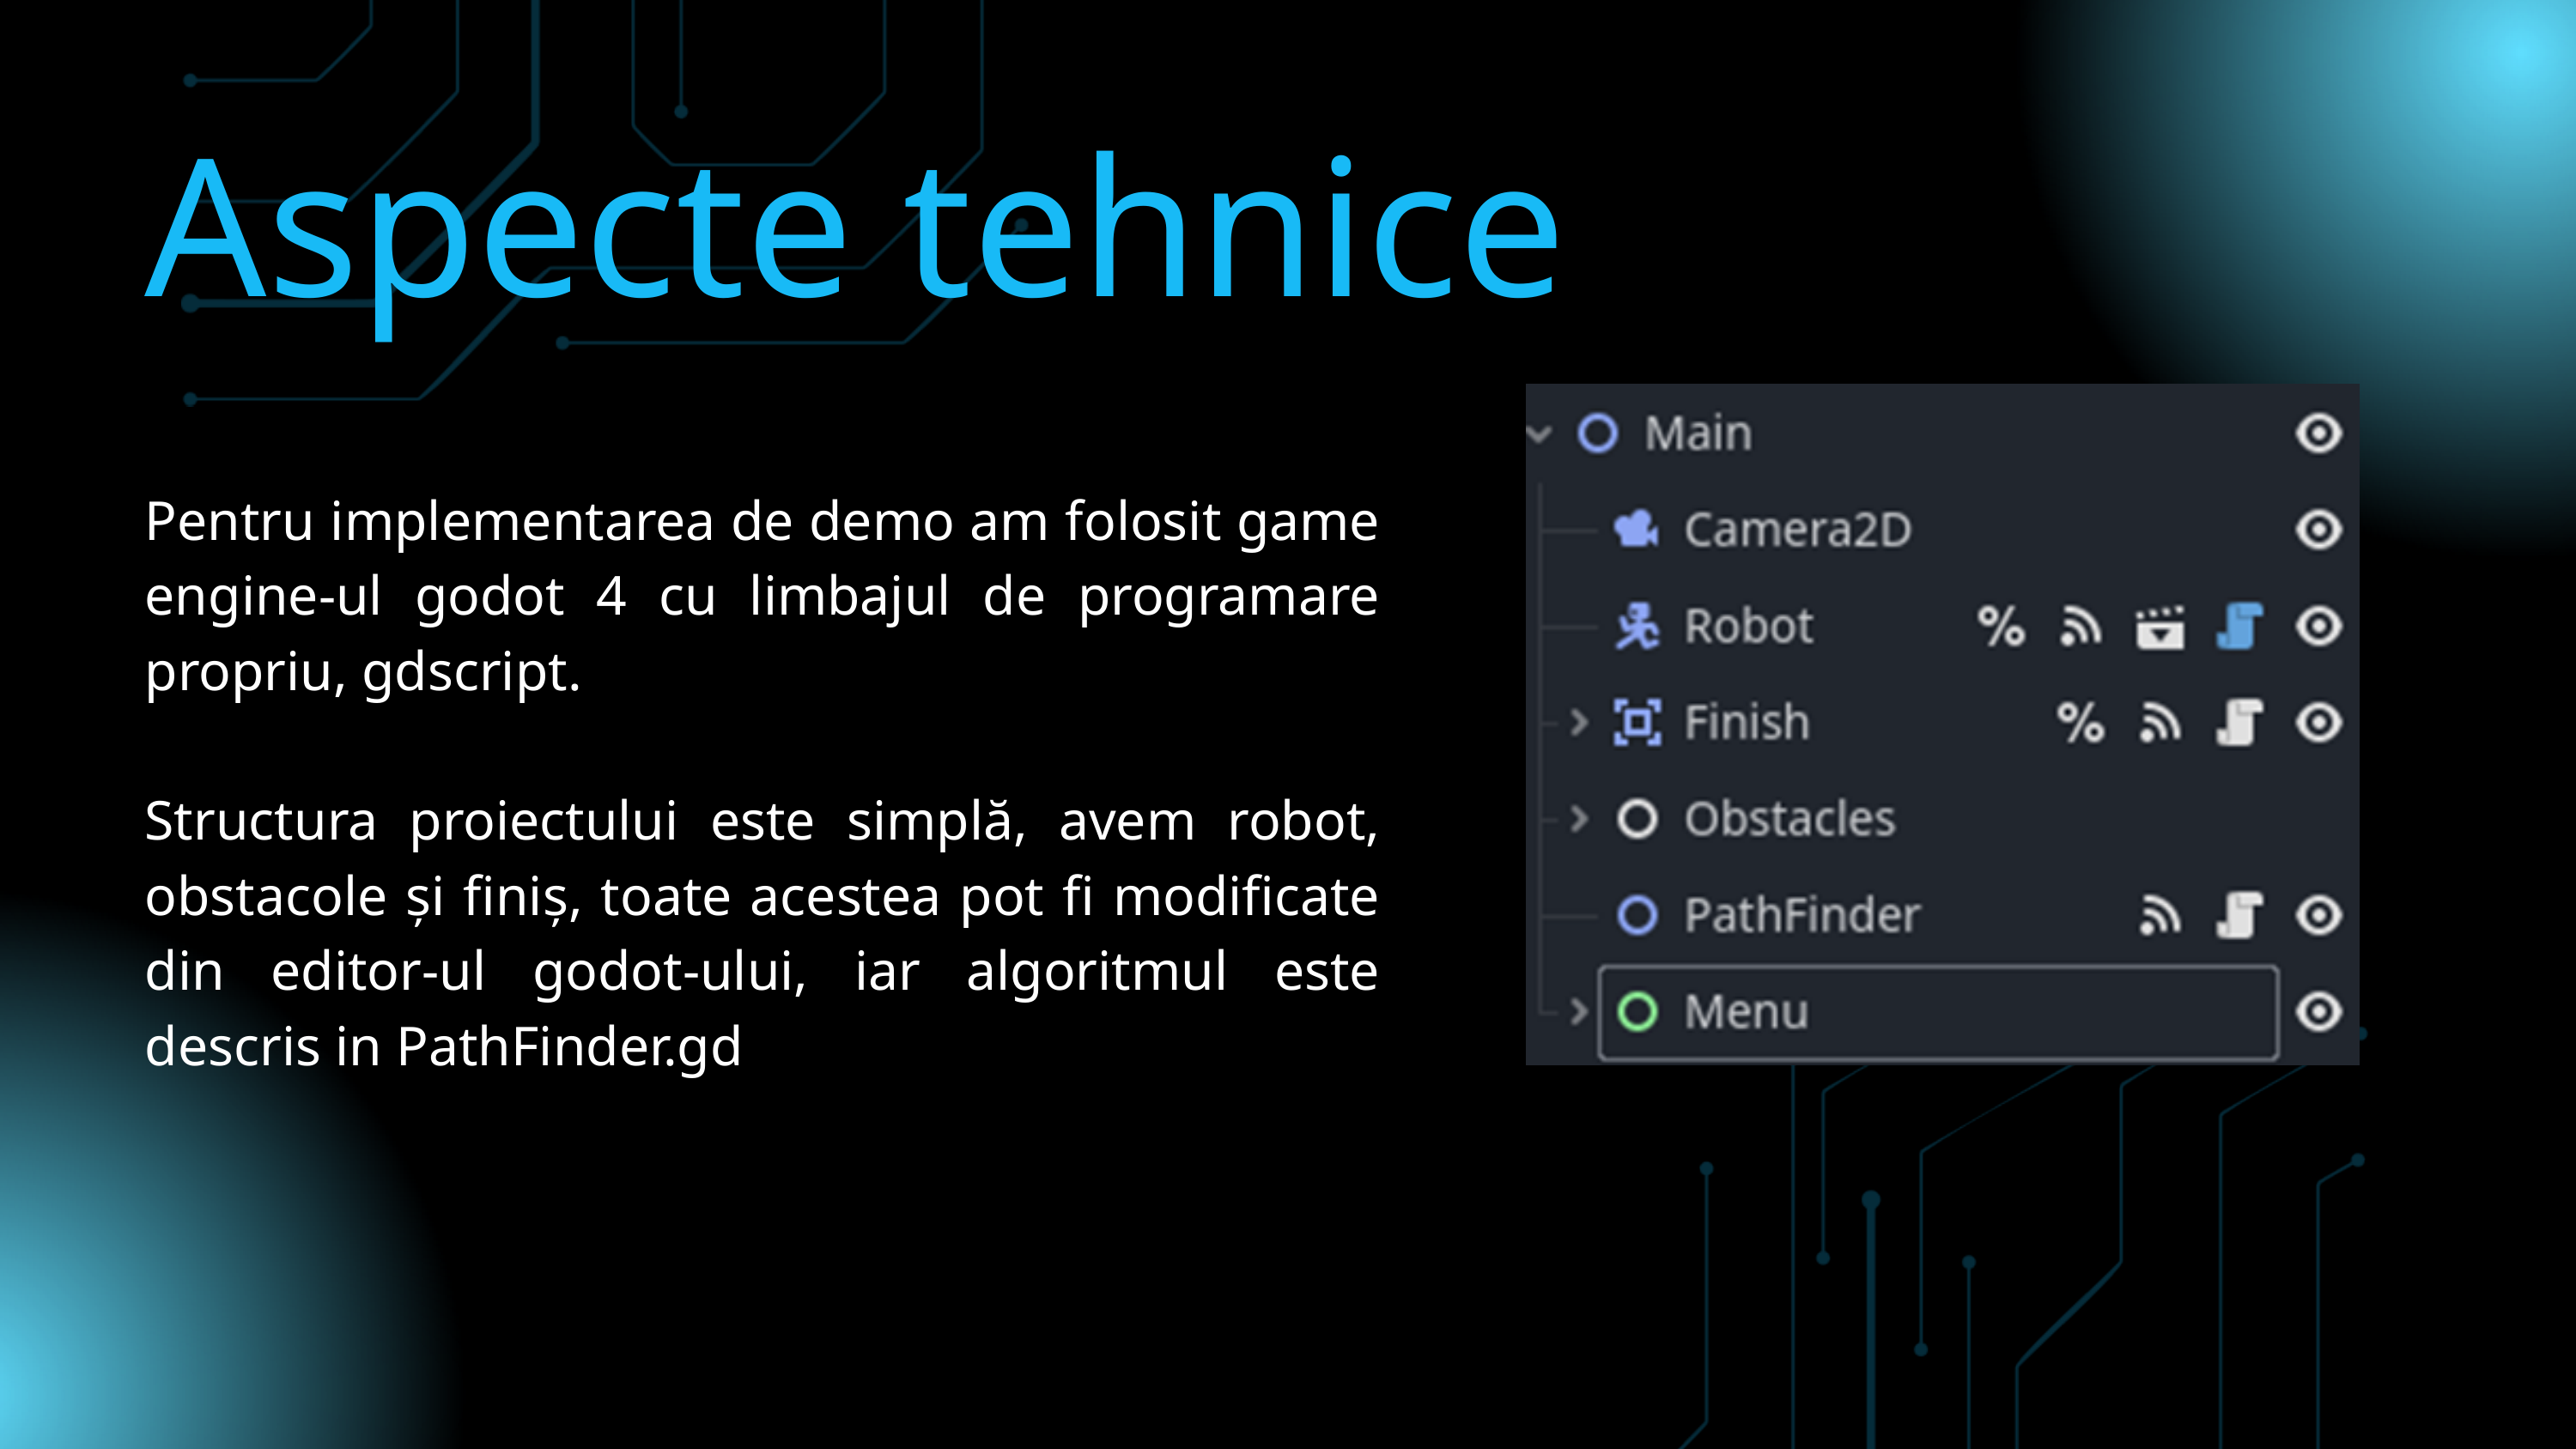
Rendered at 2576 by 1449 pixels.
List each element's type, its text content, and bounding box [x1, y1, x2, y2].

text_box [181, 335, 1033, 407]
text_box [2014, 0, 2576, 561]
text_box Pentru implementarea de demo am folosit game engine-ul godot 4 cu limbajul de programare propriu, gdscript. Structura proiectului este simplă, avem robot, obstacole și finiș, toate acestea pot fi modificate din editor-ul godot-ului, iar algoritmul este descris in PathFinder.gd [144, 476, 1382, 1152]
text_box [1516, 990, 2369, 1449]
text_box [0, 888, 467, 1449]
text_box [181, 0, 1033, 149]
text_box [1526, 384, 2360, 1065]
text_box Aspecte tehnice [144, 149, 2178, 335]
